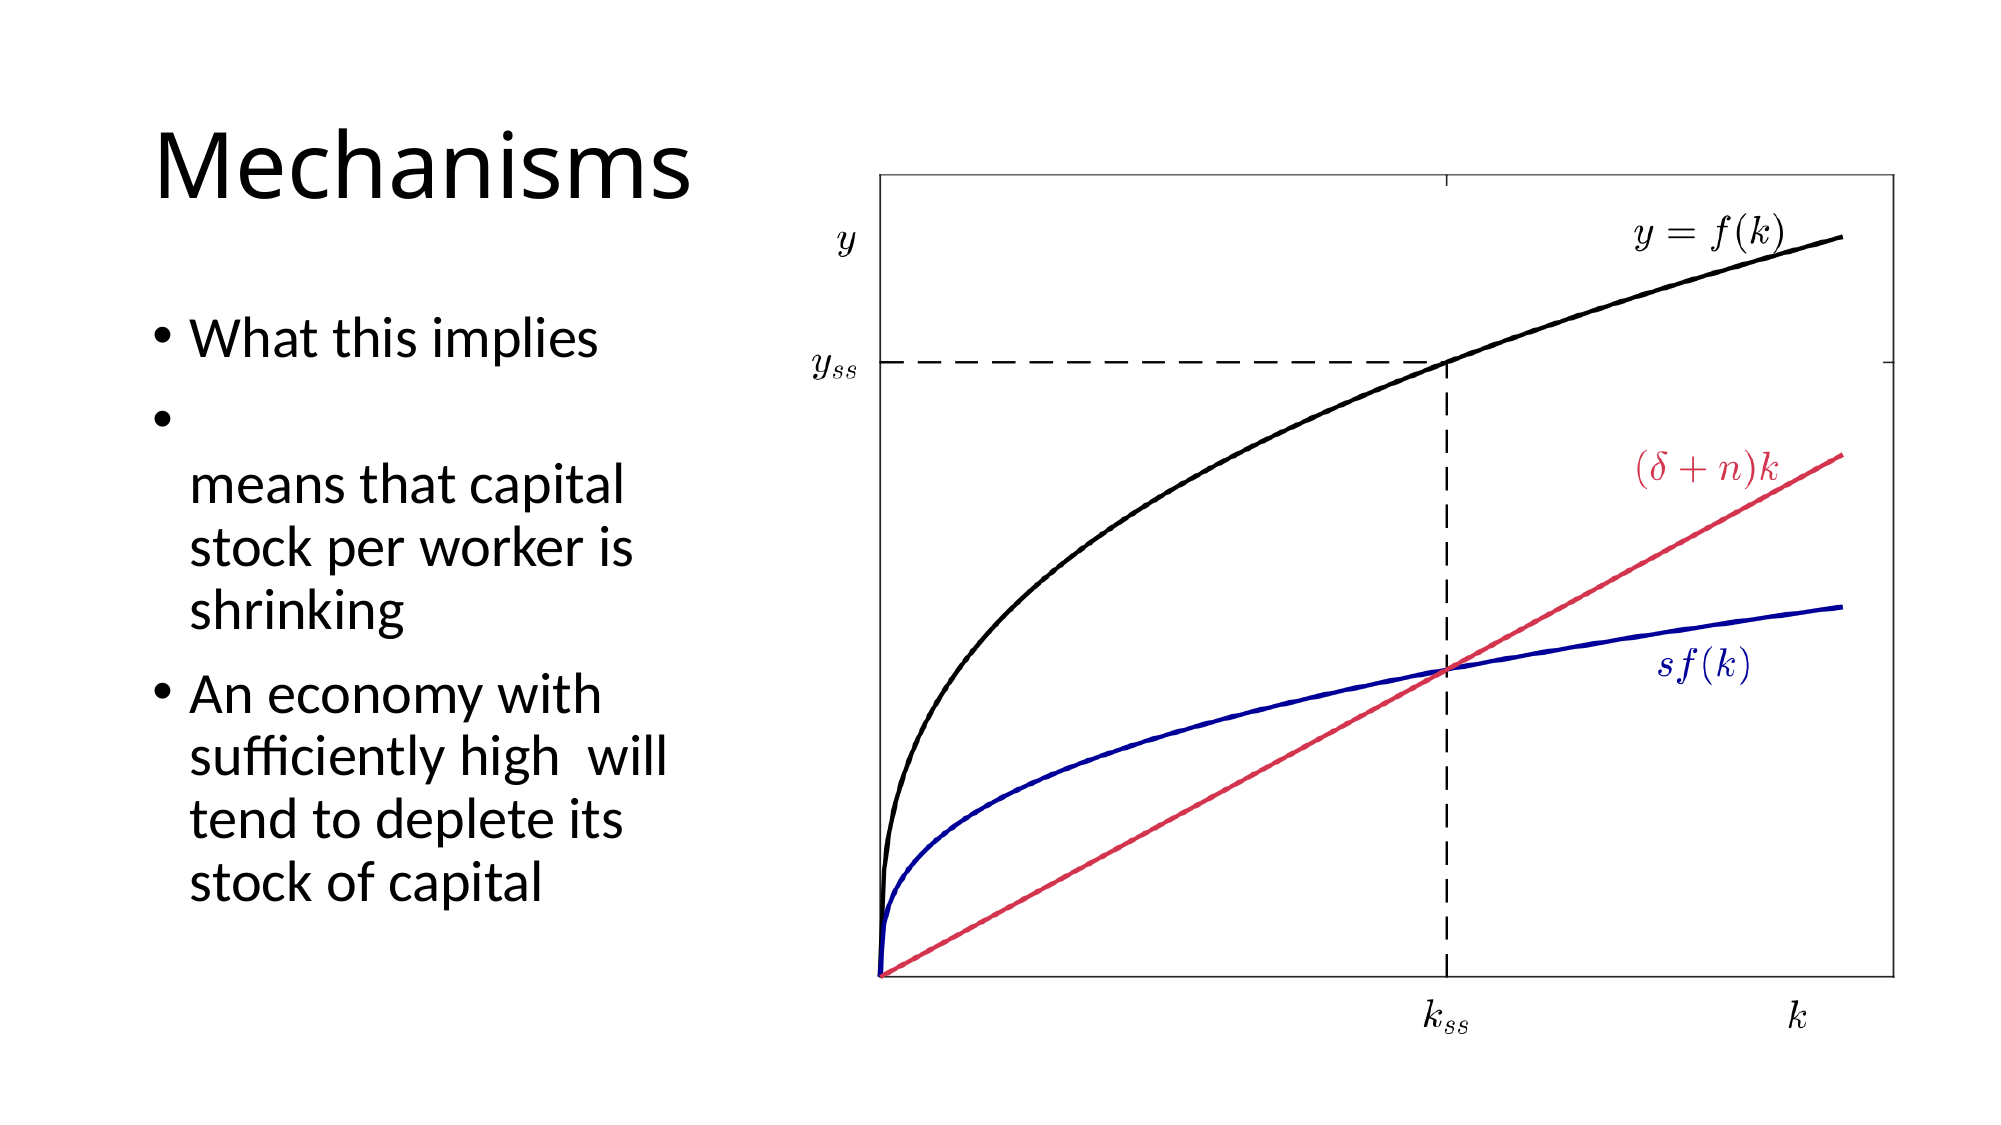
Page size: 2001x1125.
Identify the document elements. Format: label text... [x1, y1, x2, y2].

title Mechanisms [137, 59, 1863, 278]
picture [724, 116, 2000, 1078]
